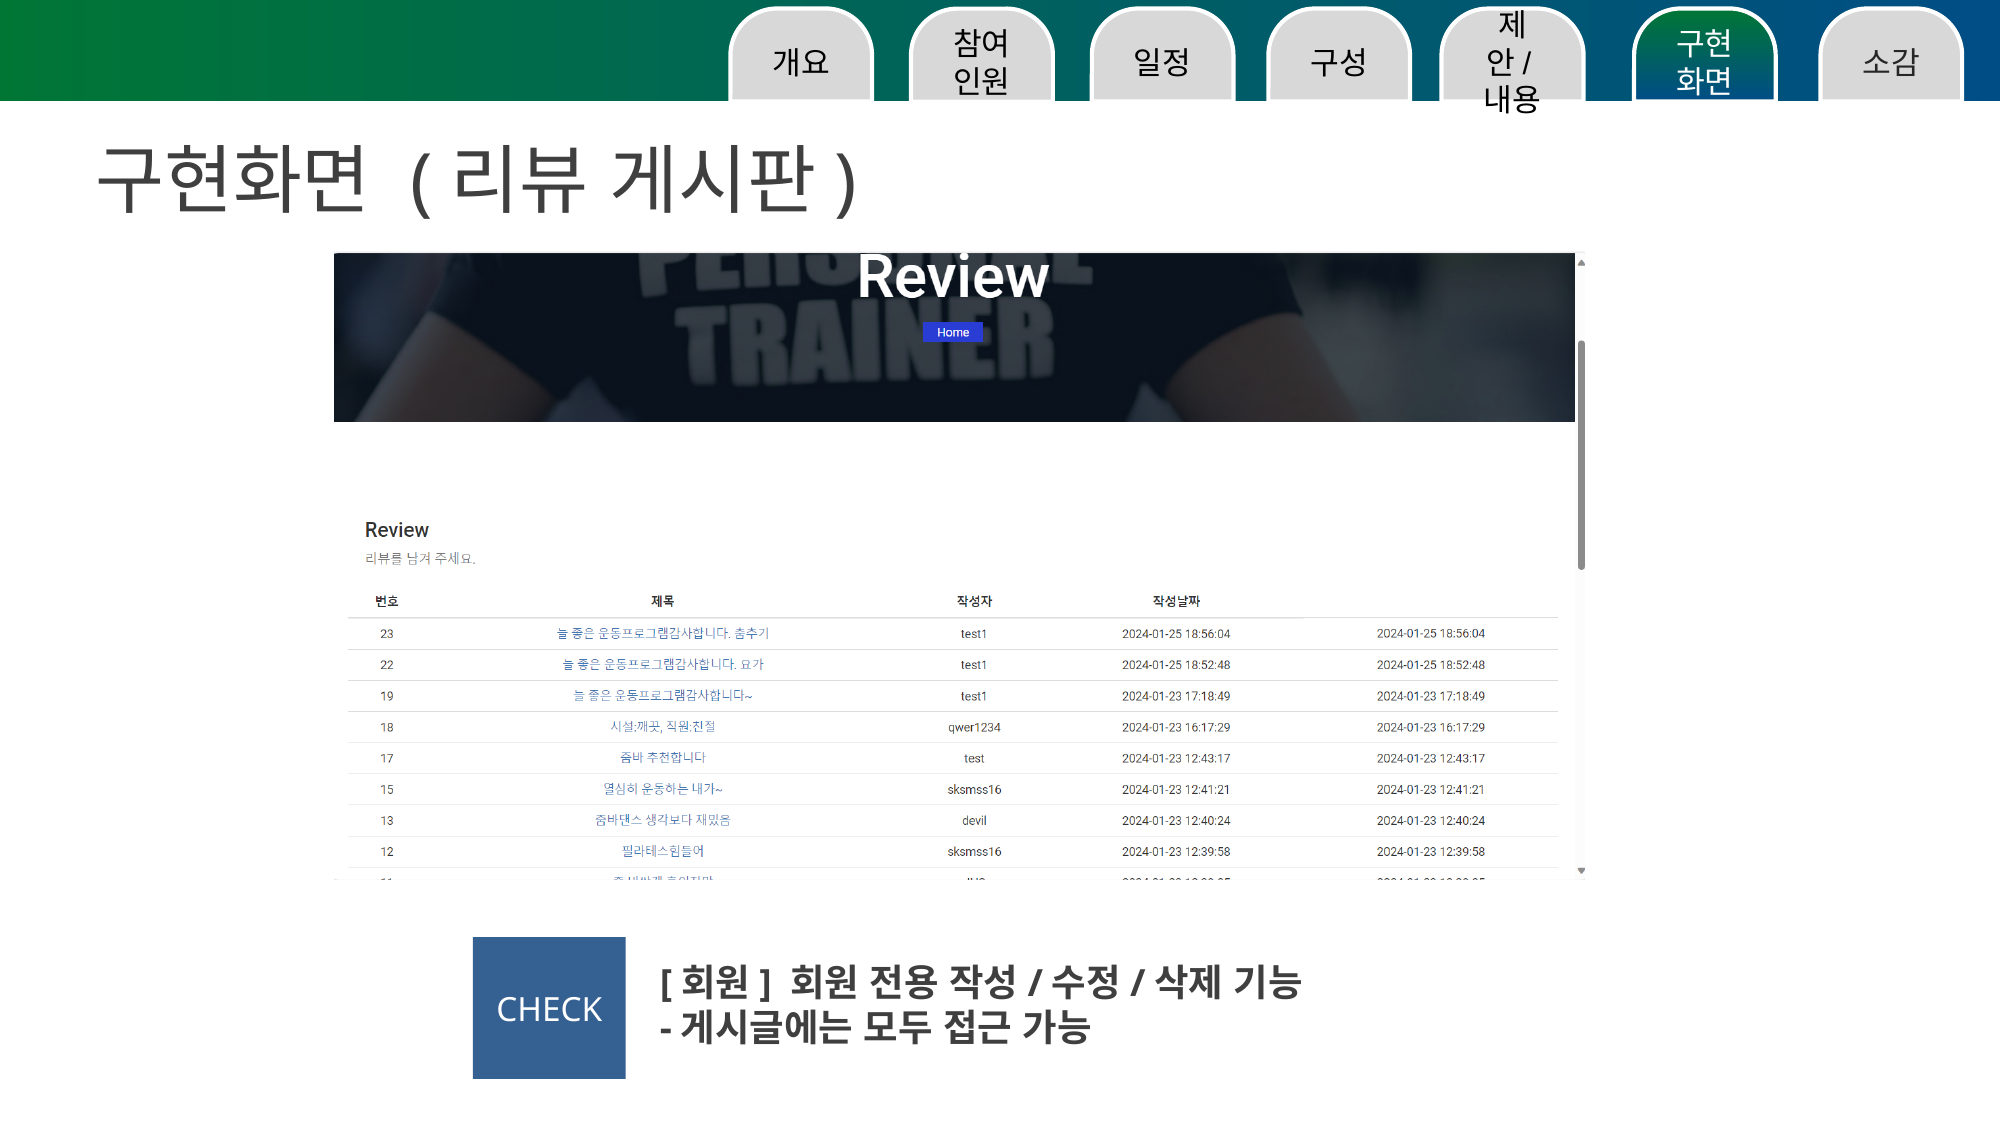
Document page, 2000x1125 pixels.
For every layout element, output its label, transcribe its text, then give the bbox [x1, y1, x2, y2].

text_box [472, 936, 1399, 1080]
picture [334, 251, 1585, 881]
text_box 구현화면 (리뷰 게시판) [80, 125, 1398, 228]
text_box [0, 0, 2000, 102]
